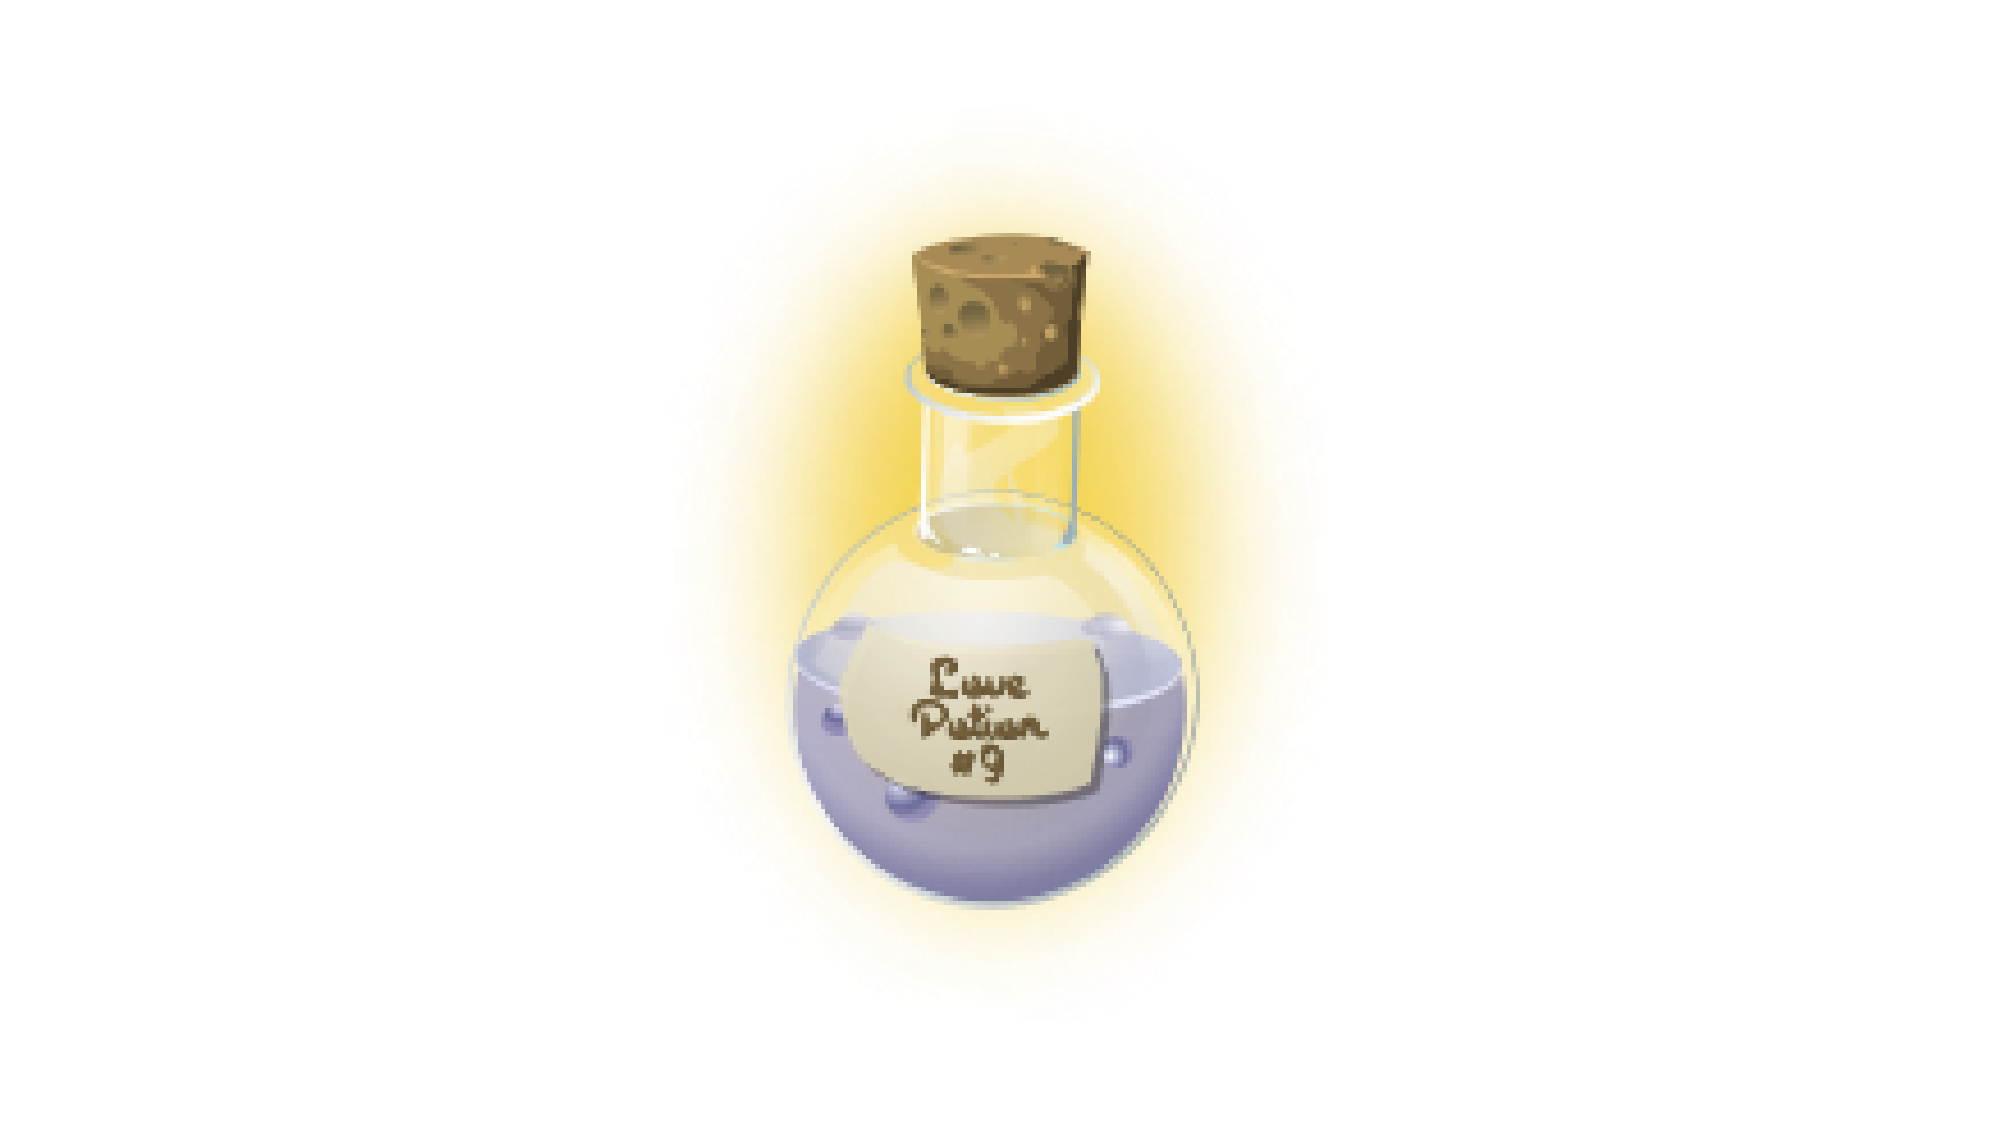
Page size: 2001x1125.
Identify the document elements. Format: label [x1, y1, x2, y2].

list [670, 105, 1329, 1020]
